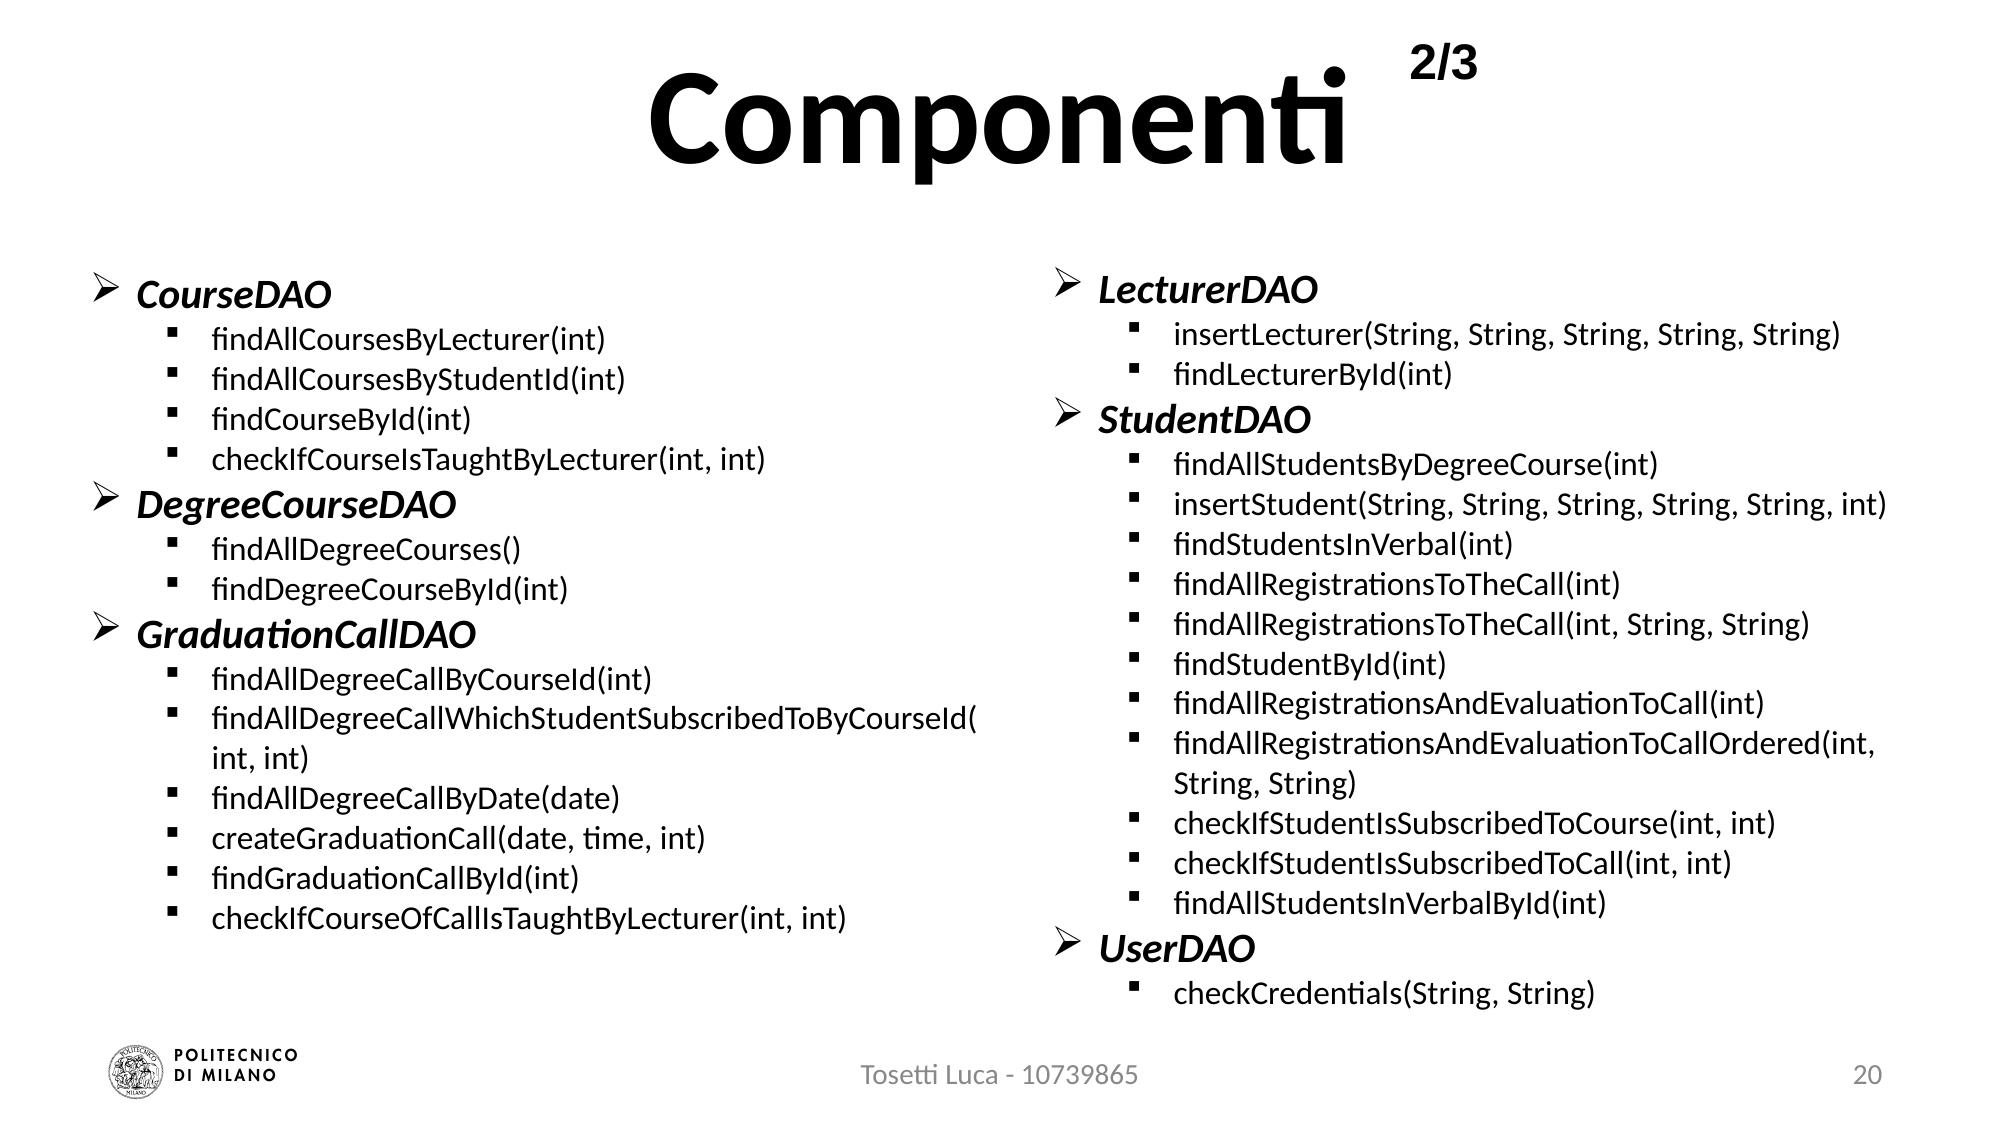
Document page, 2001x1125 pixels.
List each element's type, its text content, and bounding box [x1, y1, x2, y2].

slide_number 20 [1433, 1042, 1900, 1103]
text_box 2/3 [1394, 22, 1513, 98]
footer Tosetti Luca - 10739865 [683, 1042, 1317, 1103]
picture [99, 1042, 306, 1103]
text_box LecturerDAO insertLecturer(String, String, String, String, String) findLecturerById(int) StudentDAO findAllStudentsByDegreeCourse(int) insertStudent(String, String, String, String, String, int) findStudentsInVerbal(int) findAllRegistrationsToTheCall(int) findAllRegistrationsToTheCall(int, String, String) findStudentById(int) findAllRegistrationsAndEvaluationToCall(int) findAllRegistrationsAndEvaluationToCallOrdered(int, String, String) checkIfStudentIsSubscribedToCourse(int, int) checkIfStudentIsSubscribedToCall(int, int) findAllStudentsInVerbalById(int) UserDAO checkCredentials(String, String) [961, 254, 1962, 1019]
text_box CourseDAO findAllCoursesByLecturer(int) findAllCoursesByStudentId(int) findCourseById(int) checkIfCourseIsTaughtByLecturer(int, int) DegreeCourseDAO findAllDegreeCourses() findDegreeCourseById(int) GraduationCallDAO findAllDegreeCallByCourseId(int) findAllDegreeCallWhichStudentSubscribedToByCourseId(int, int) findAllDegreeCallByDate(date) createGraduationCall(date, time, int) findGraduationCallById(int) checkIfCourseOfCallIsTaughtByLecturer(int, int) [0, 259, 961, 944]
title Componenti [68, 0, 1932, 218]
